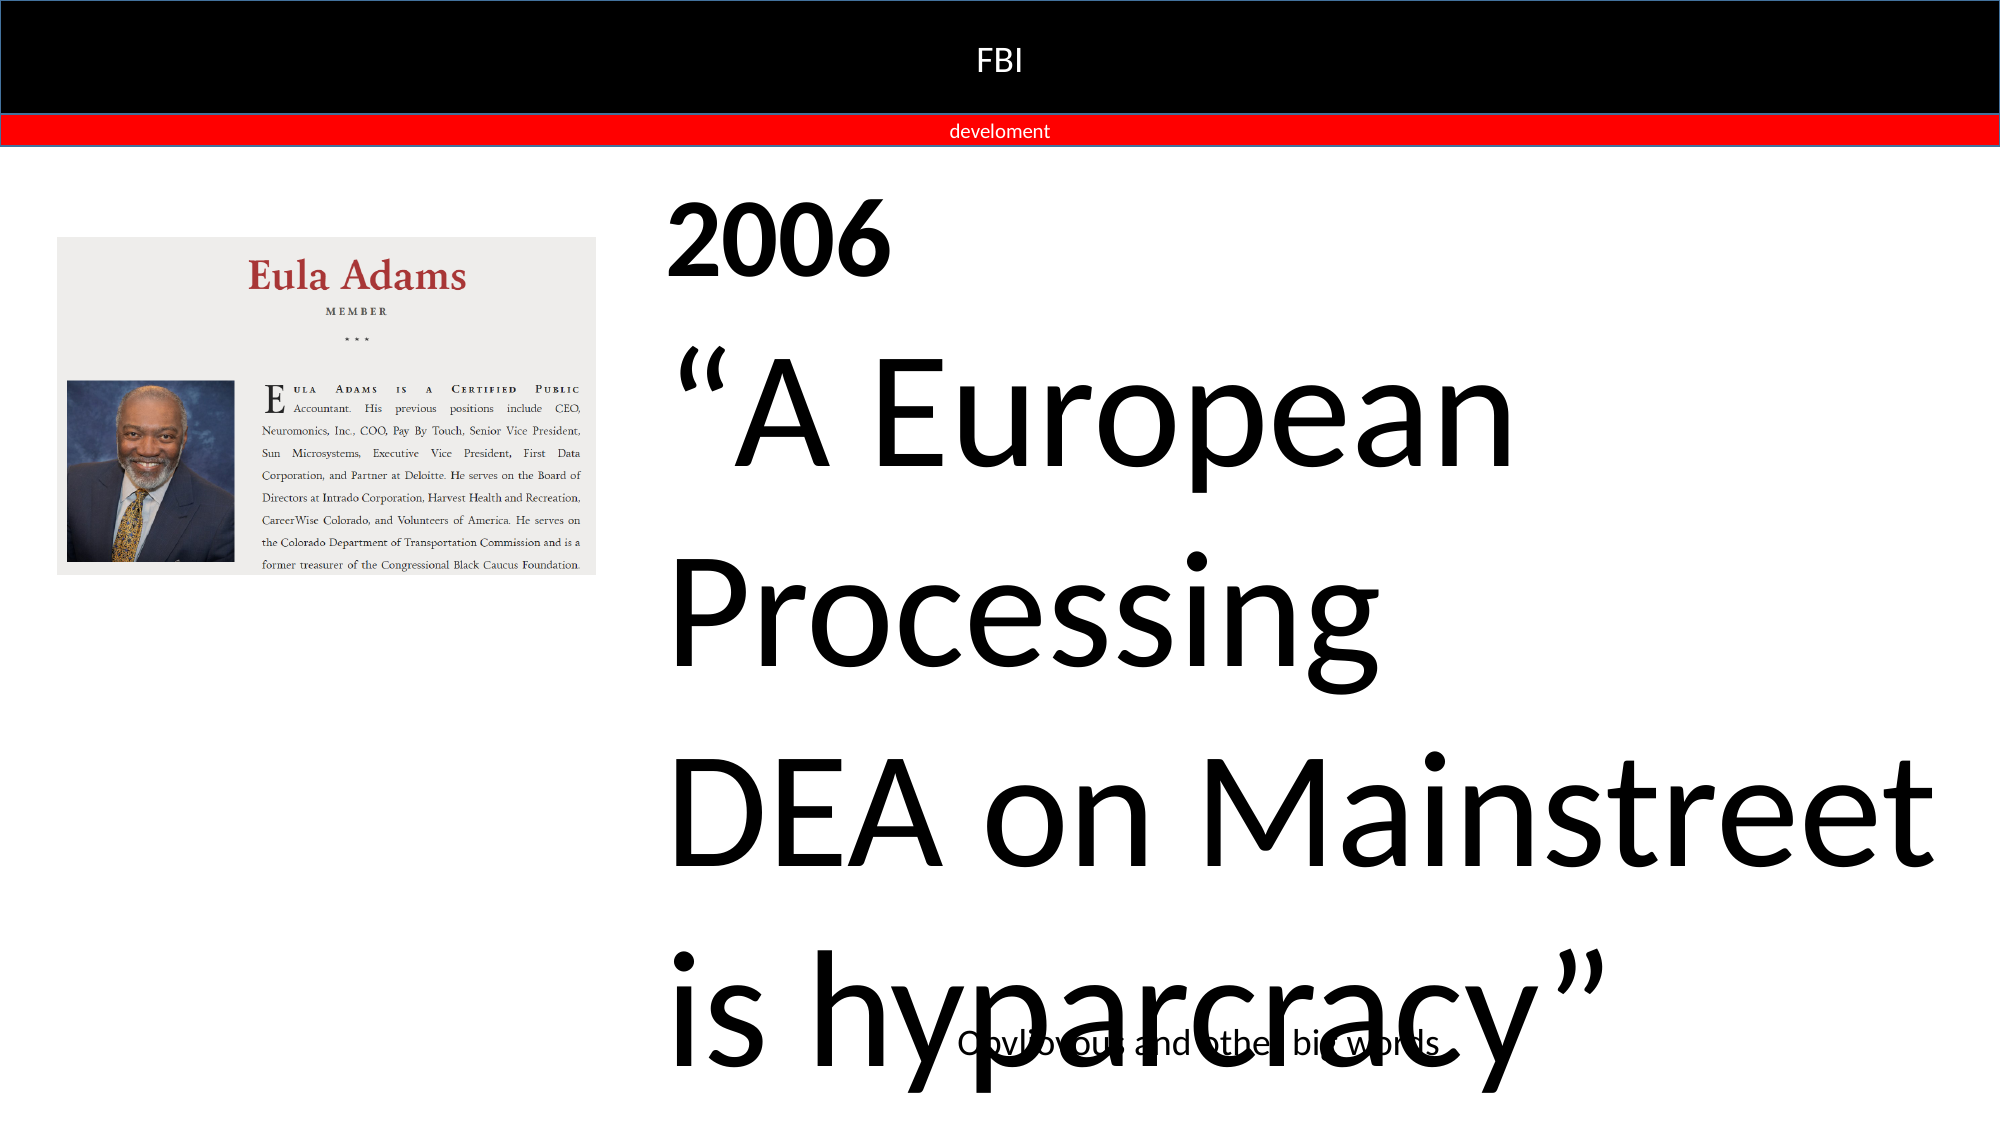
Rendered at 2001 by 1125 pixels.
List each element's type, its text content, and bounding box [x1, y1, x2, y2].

picture [57, 237, 596, 575]
text_box develoment [0, 113, 2000, 147]
text_box FBI [0, 0, 2000, 113]
text_box Obvliovous and other big words [942, 1010, 1456, 1071]
text_box 2006 “A European Processing DEA on Mainstreet is hyparcracy” [650, 157, 1992, 1107]
